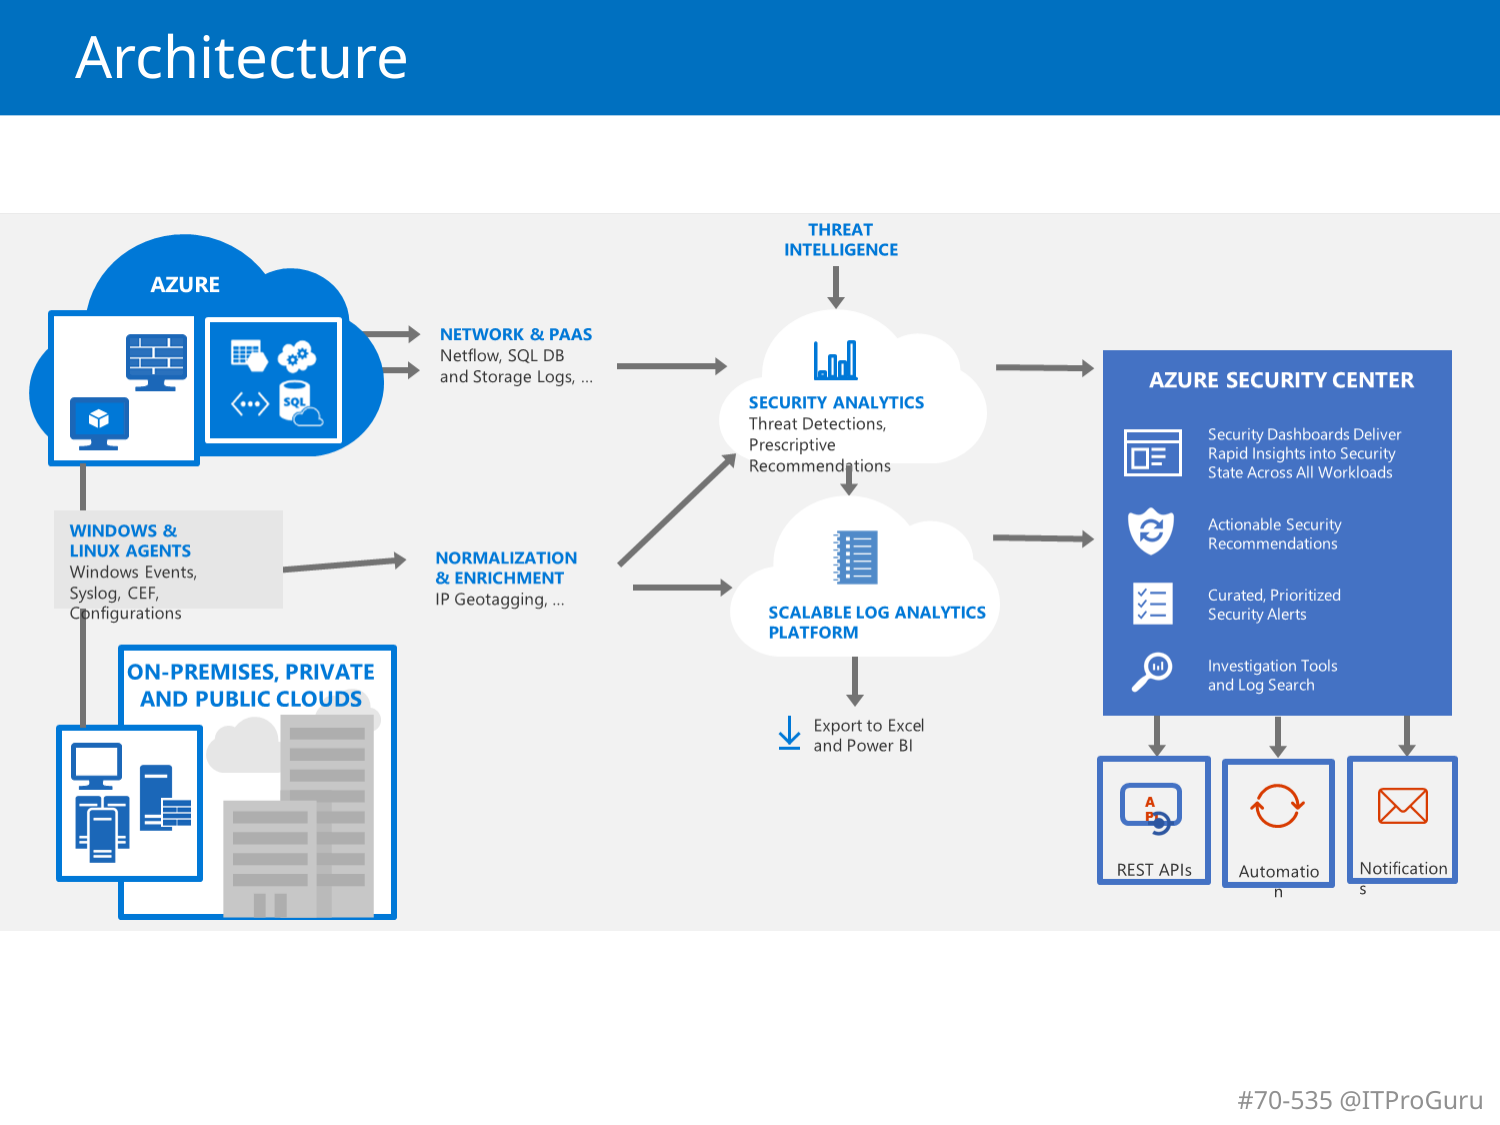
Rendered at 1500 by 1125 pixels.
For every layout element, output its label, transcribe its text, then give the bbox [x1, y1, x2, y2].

title Architecture [75, 0, 1351, 122]
picture [0, 194, 1500, 931]
